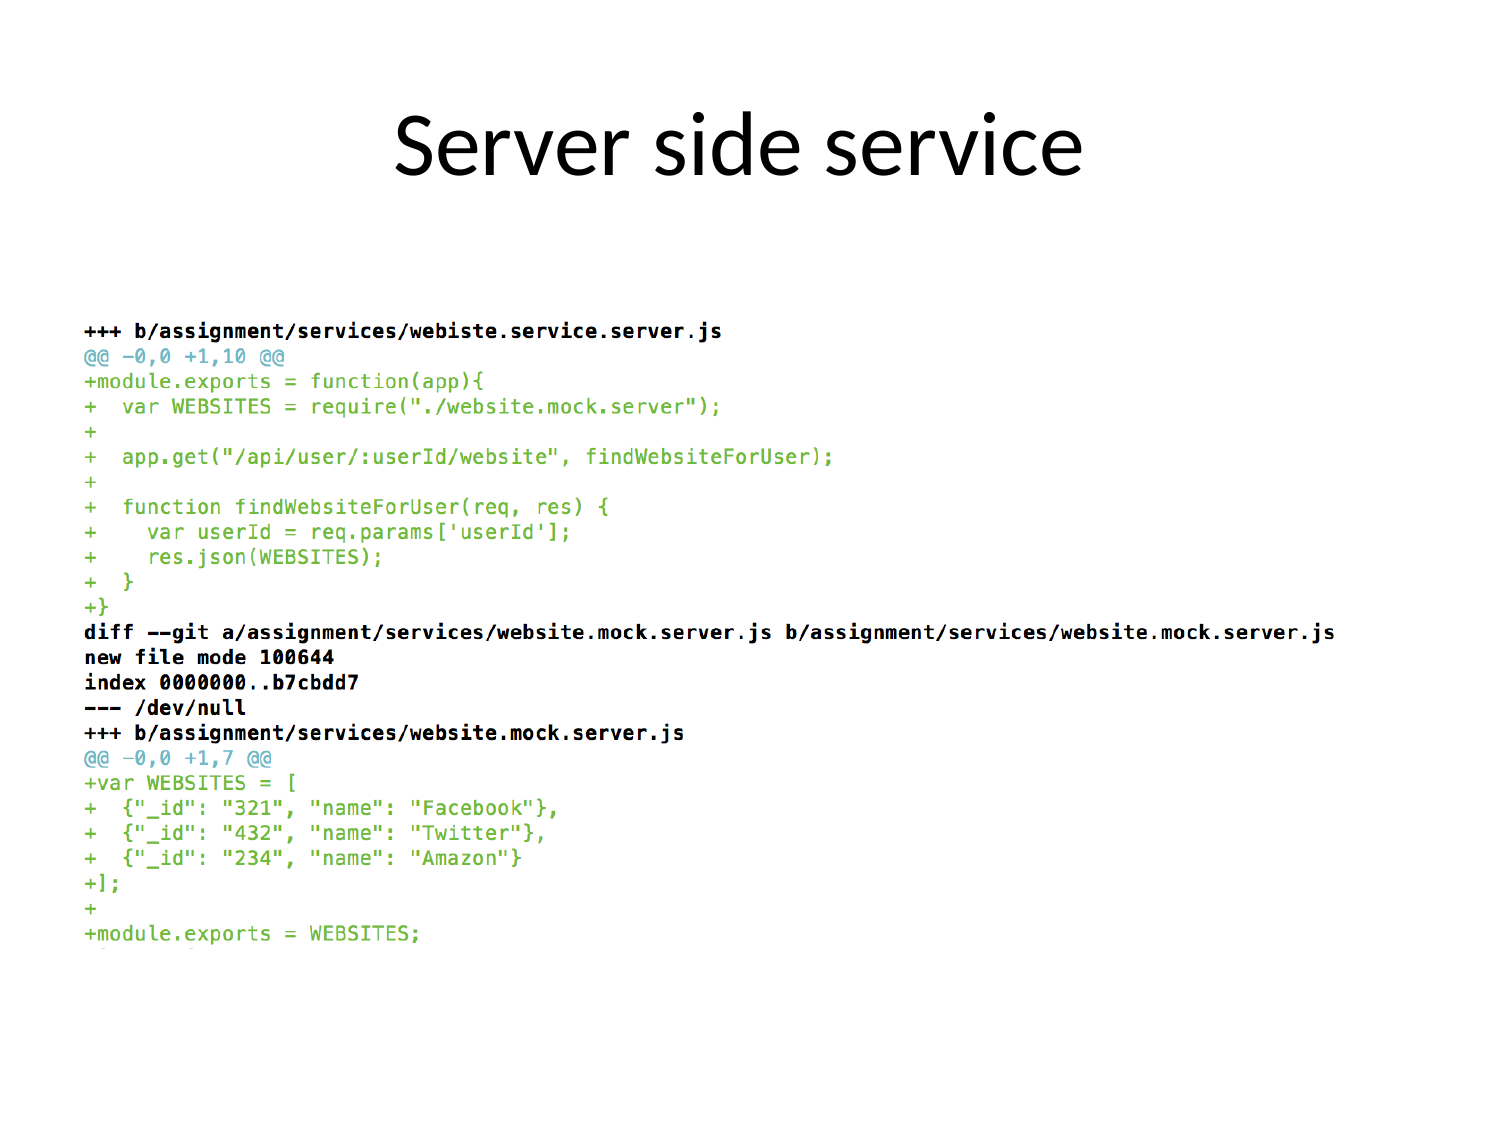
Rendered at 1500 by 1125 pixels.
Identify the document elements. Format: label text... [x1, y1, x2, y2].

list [74, 262, 1426, 1006]
title Server side service [75, 45, 1425, 233]
